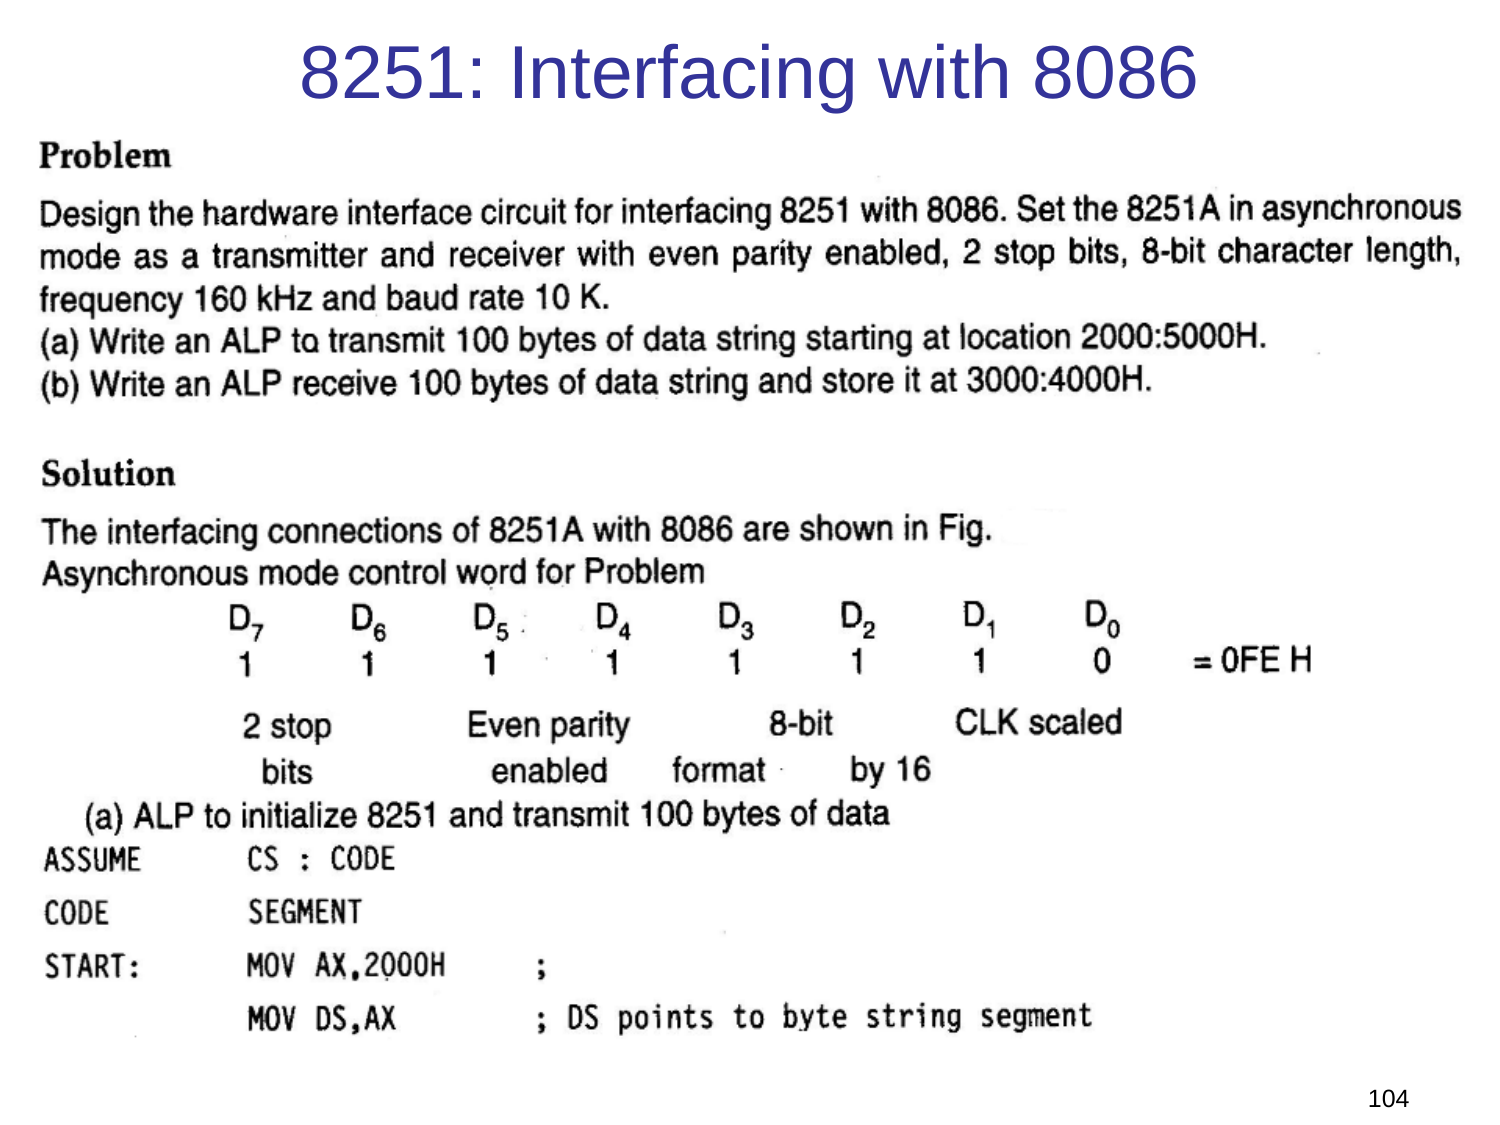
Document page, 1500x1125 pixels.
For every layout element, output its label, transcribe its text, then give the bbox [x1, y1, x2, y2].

slide_number 104 [1074, 1074, 1426, 1103]
title 8251: Interfacing with 8086 [24, 12, 1476, 126]
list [24, 137, 1476, 1051]
